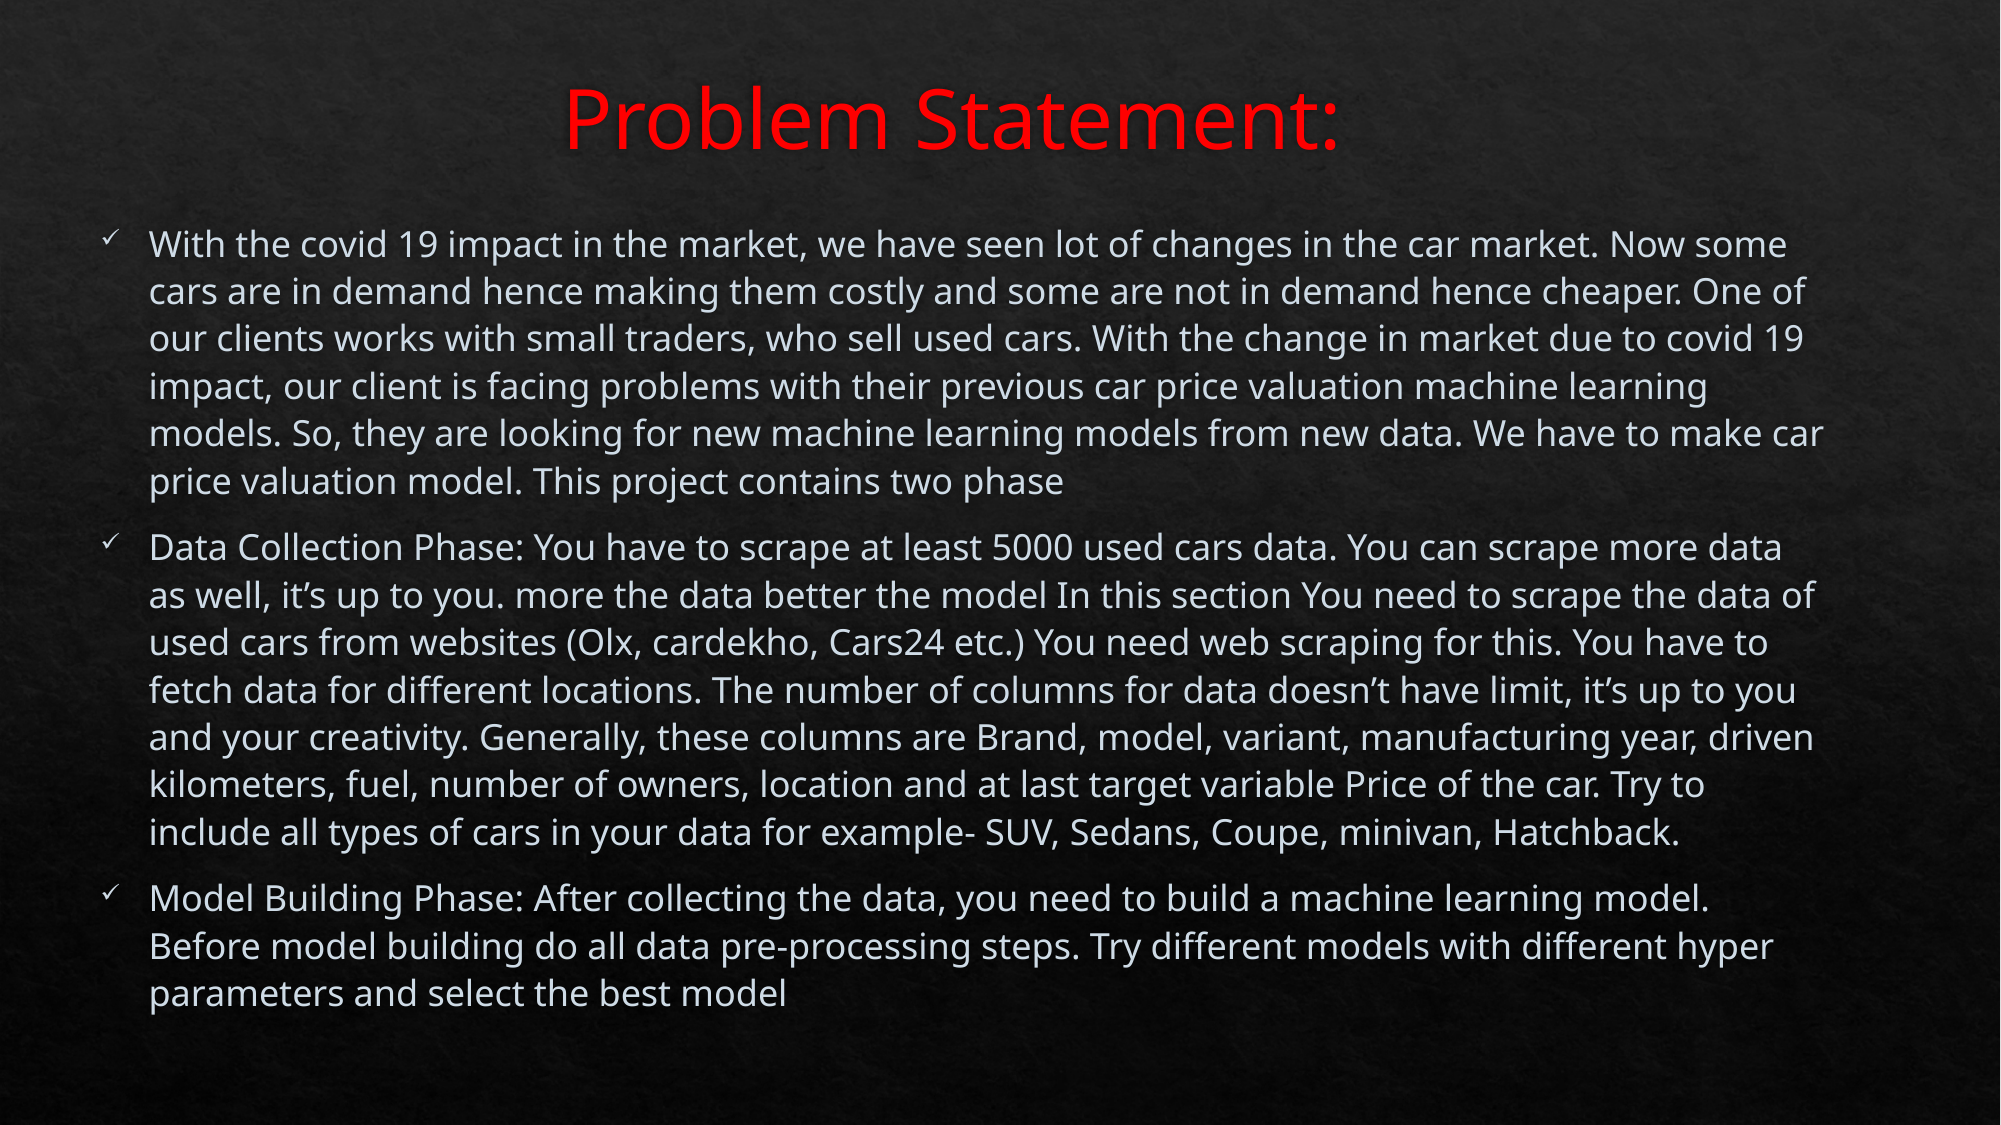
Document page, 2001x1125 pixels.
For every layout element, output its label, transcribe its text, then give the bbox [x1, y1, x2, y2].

title Problem Statement: [103, 35, 1802, 205]
list With the covid 19 impact in the market, we have seen lot of changes in the car market. Now some cars are in demand hence making them costly and some are not in demand hence cheaper. One of our clients works with small traders, who sell used cars. With the change in market due to covid 19 impact, our client is facing problems with their previous car price valuation machine learning models. So, they are looking for new machine learning models from new data. We have to make car price valuation model. This project contains two phase Data Collection Phase: You have to scrape at least 5000 used cars data. You can scrape more data as well, it’s up to you. more the data better the model In this section You need to scrape the data of used cars from websites (Olx, cardekho, Cars24 etc.) You need web scraping for this. You have to fetch data for different locations. The number of columns for data doesn’t have limit, it’s up to you and your creativity. Generally, these columns are Brand, model, variant, manufacturing year, driven kilometers, fuel, number of owners, location and at last target variable Price of the car. Try to include all types of cars in your data for example- SUV, Sedans, Coupe, minivan, Hatchback. Model Building Phase: After collecting the data, you need to build a machine learning model. Before model building do all data pre-processing steps. Try different models with different hyper parameters and select the best model [79, 209, 1847, 1037]
